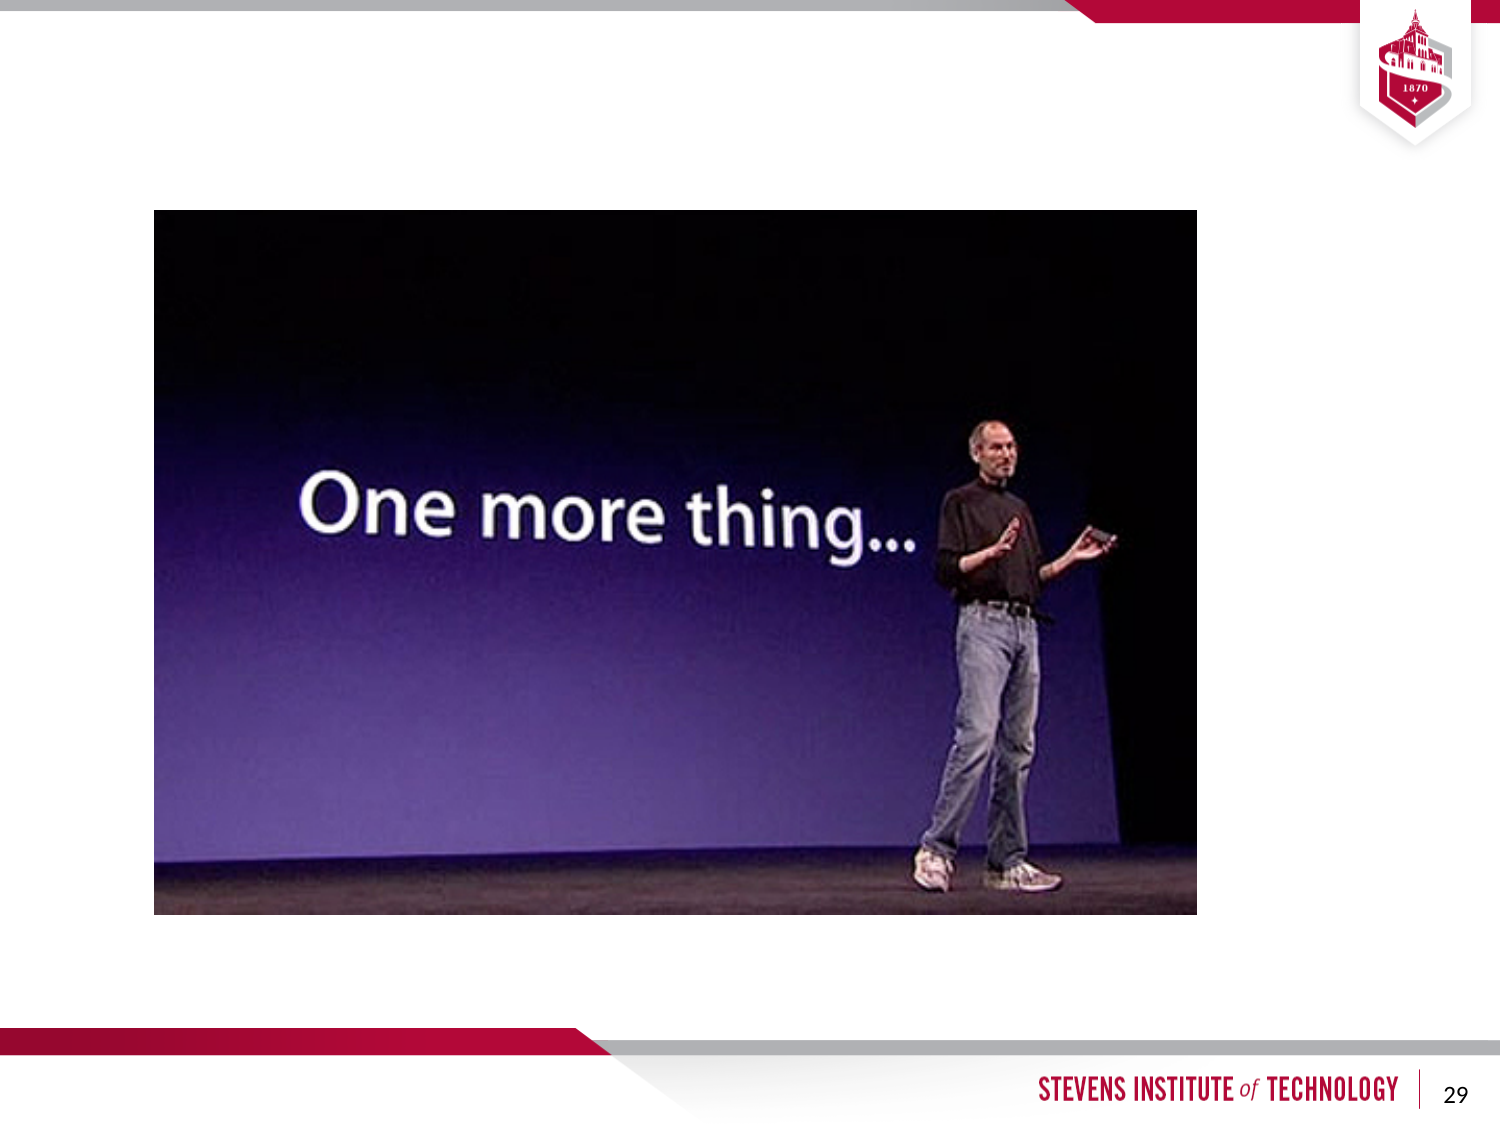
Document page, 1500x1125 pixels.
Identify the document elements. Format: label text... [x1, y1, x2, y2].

picture [0, 1028, 1500, 1125]
slide_number 29 [1428, 1071, 1490, 1108]
picture [154, 210, 1197, 915]
picture [0, 0, 1500, 160]
